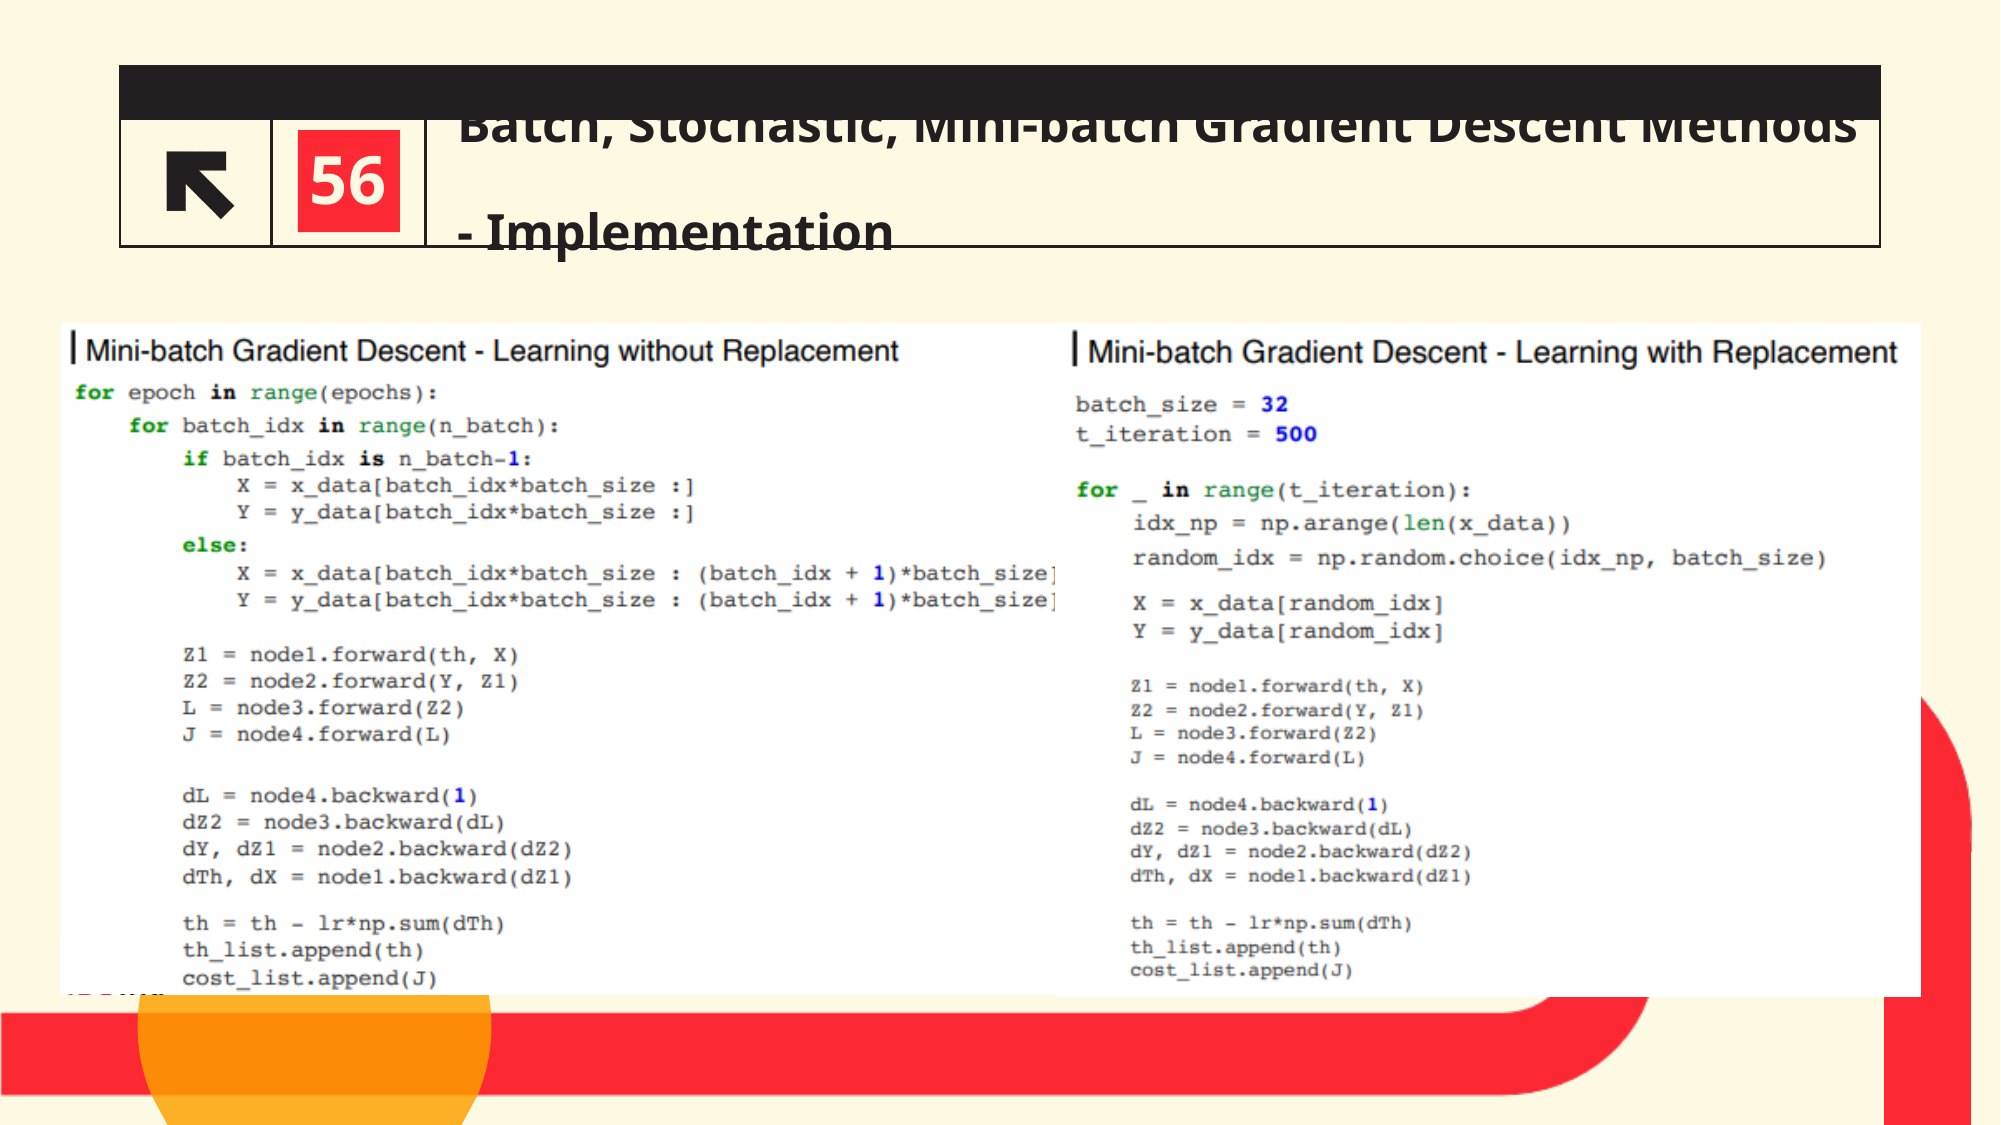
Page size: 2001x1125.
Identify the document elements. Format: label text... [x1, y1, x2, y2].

slide_number 56 [271, 132, 426, 235]
title Batch, Stochastic, Mini-batch Gradient Descent Methods - Implementation [442, 116, 1880, 244]
picture [0, 323, 2001, 1125]
picture [121, 105, 271, 258]
